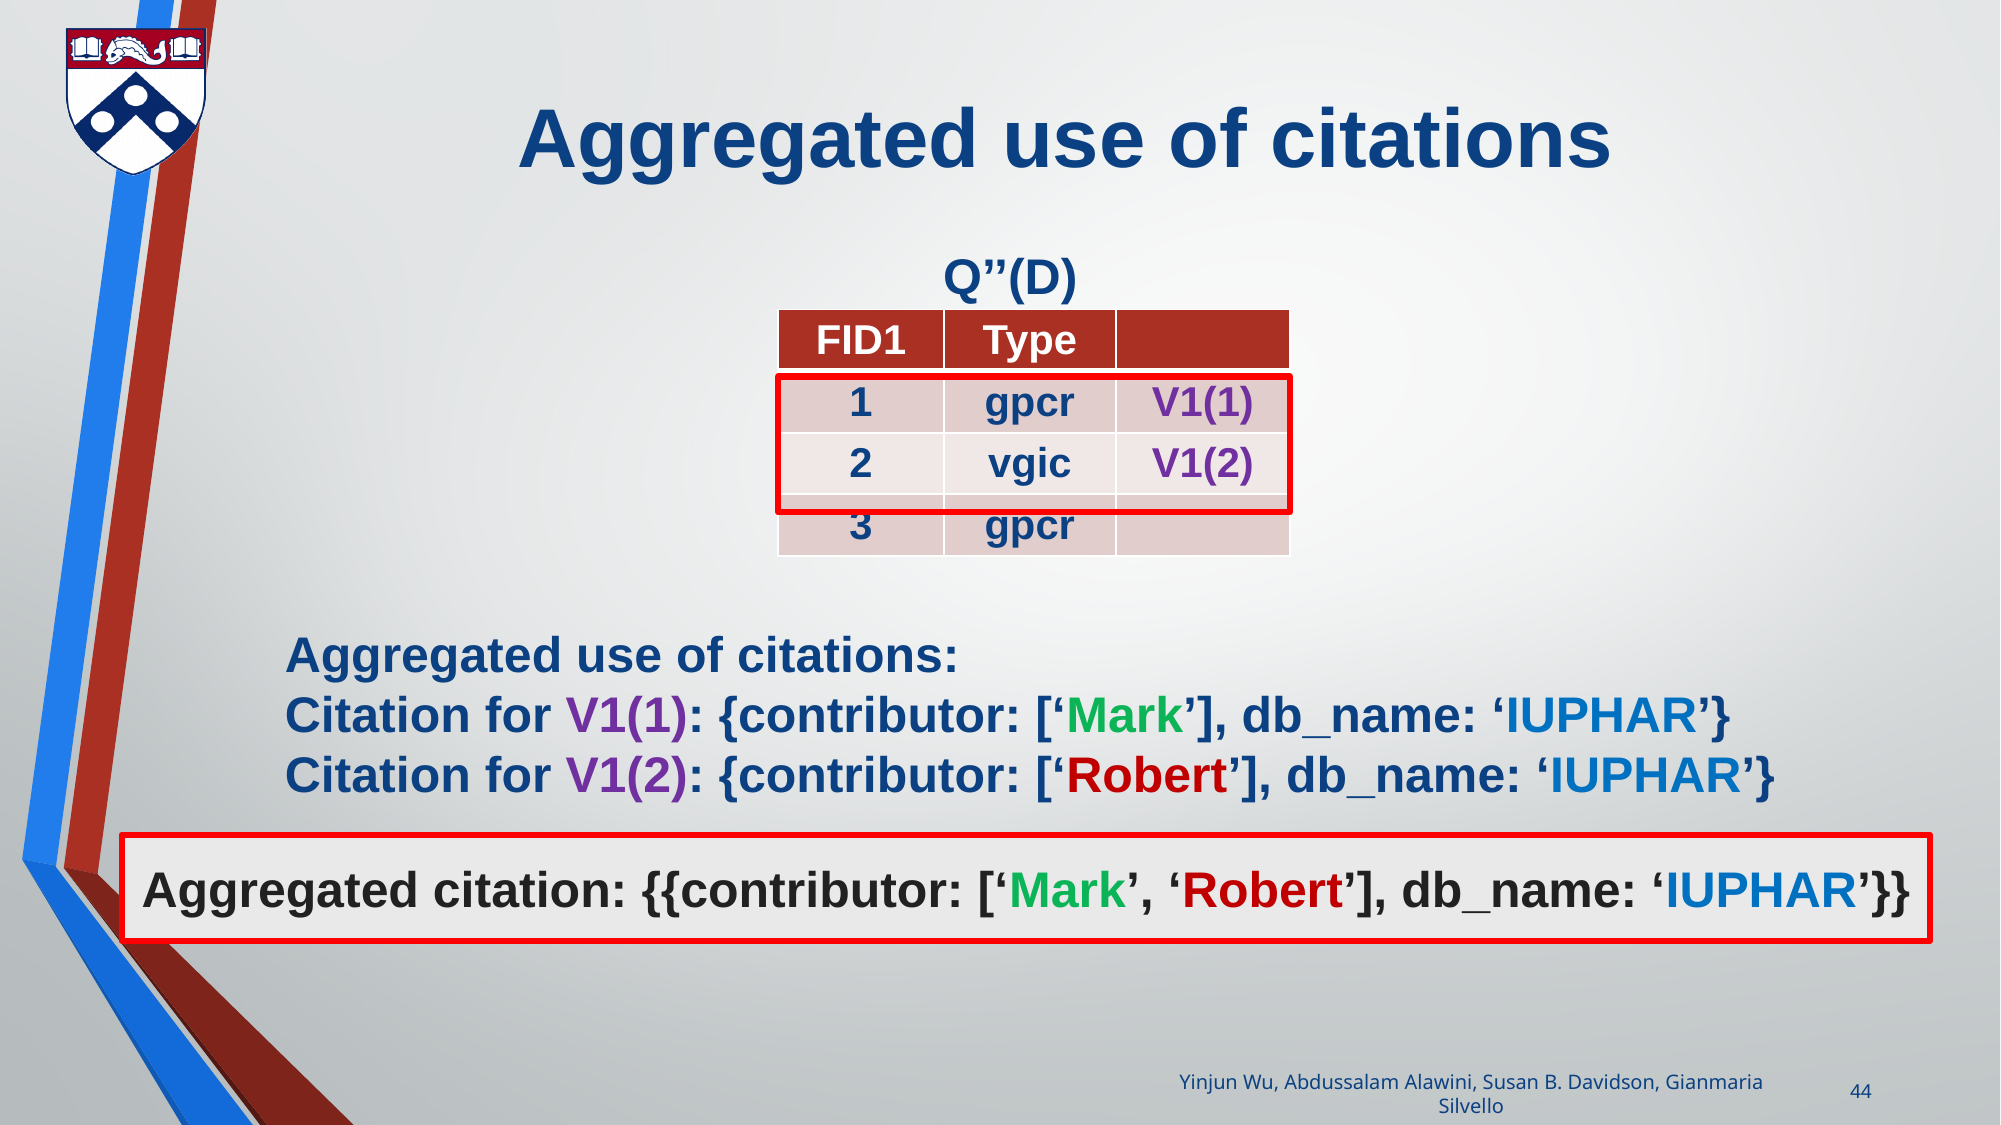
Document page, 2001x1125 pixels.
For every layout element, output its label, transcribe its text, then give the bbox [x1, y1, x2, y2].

text_box [777, 375, 1291, 513]
slide_number 44 [1796, 1060, 1887, 1121]
title Aggregated use of citations [243, 31, 1887, 246]
table_header Type [945, 310, 1115, 368]
text_box Aggregated citation: {{contributor: [‘Mark’, ‘Robert’], db_name: ‘IUPHAR’}} [120, 833, 1931, 942]
table_cell [1117, 513, 1289, 555]
table_cell gpcr [945, 513, 1115, 555]
text_box Aggregated use of citations: Citation for V1(1): {contributor: [‘Mark’], db_name: ‘IUPHAR’} Citation for V1(2): {contributor: [‘Robert’], db_name: ‘IUPHAR’} [269, 614, 1860, 810]
picture [63, 25, 208, 178]
text_box Q’’(D) [928, 237, 1093, 312]
table_header FID1 [779, 310, 943, 368]
table_header [1117, 310, 1289, 368]
table_cell 3 [779, 513, 943, 555]
